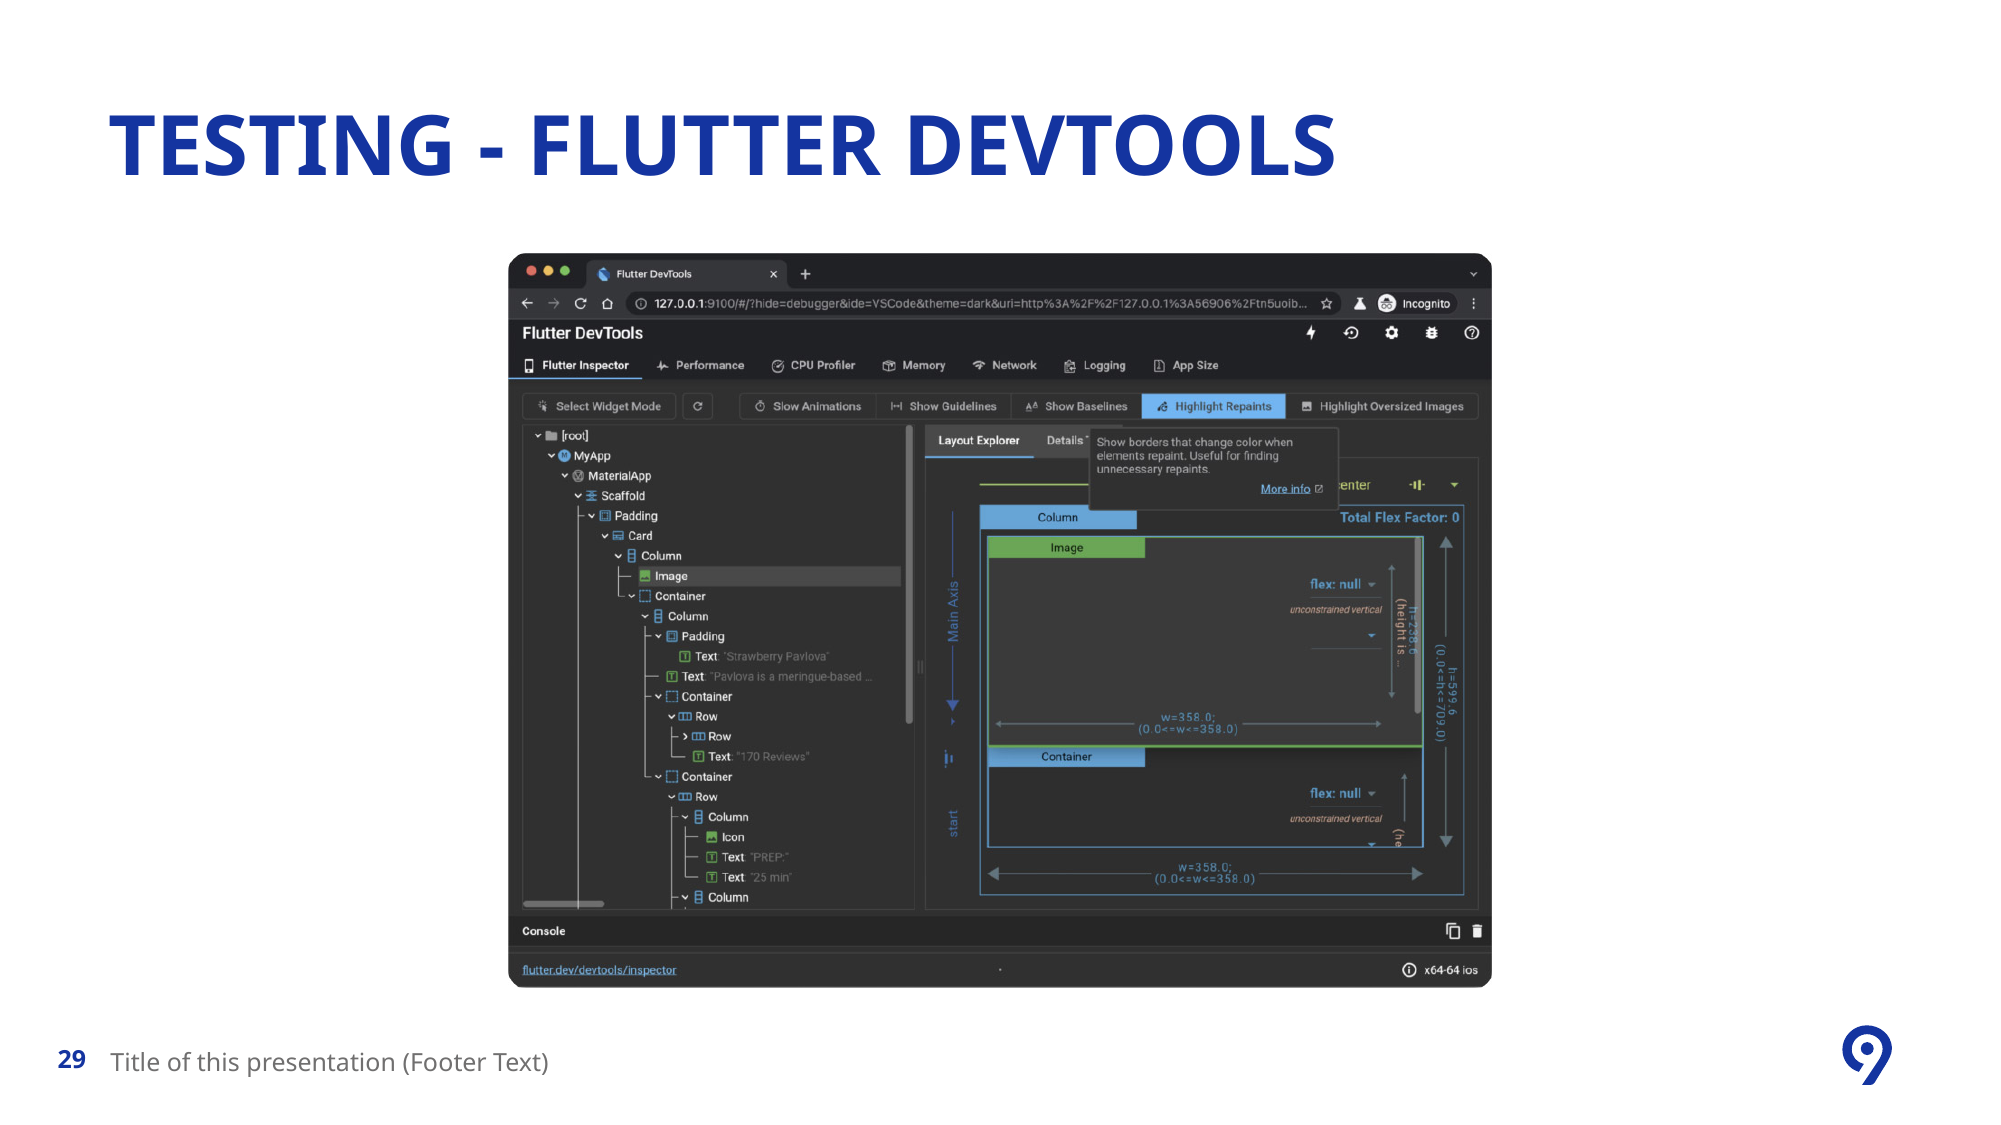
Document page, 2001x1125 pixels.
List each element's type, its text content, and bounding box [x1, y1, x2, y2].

footer Title of this presentation (Footer Text) [110, 1045, 1573, 1077]
title Testing - FLUTTER DEVTOOLS [108, 84, 1891, 225]
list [508, 253, 1492, 988]
slide_number 29 [57, 1045, 103, 1077]
